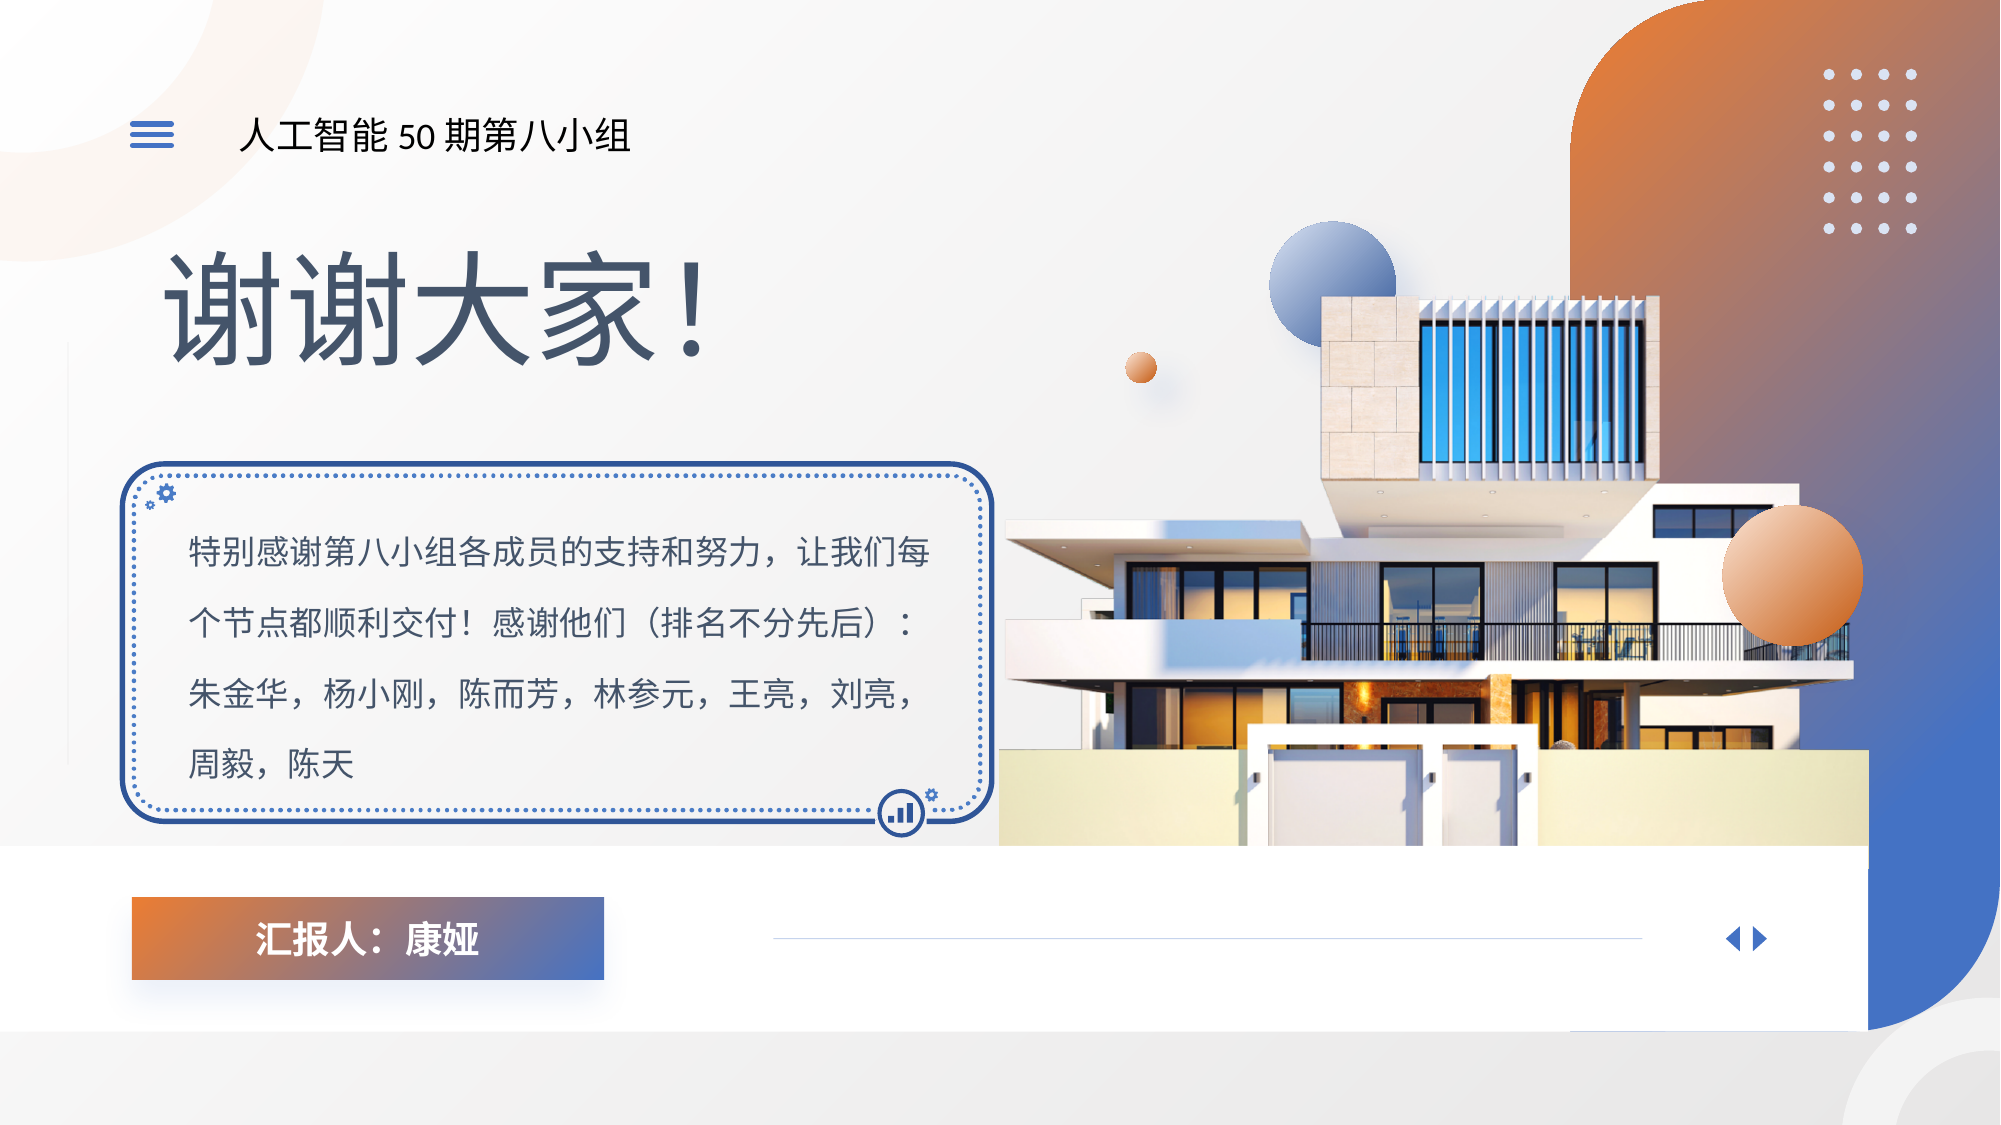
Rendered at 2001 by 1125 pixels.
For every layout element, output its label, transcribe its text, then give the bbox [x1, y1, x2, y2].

list 汇报人：康娅 [131, 897, 605, 980]
picture [999, 221, 1869, 845]
title 谢谢大家！ [145, 197, 1014, 390]
list 人工智能50期第八小组 [223, 93, 696, 177]
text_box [119, 461, 995, 838]
